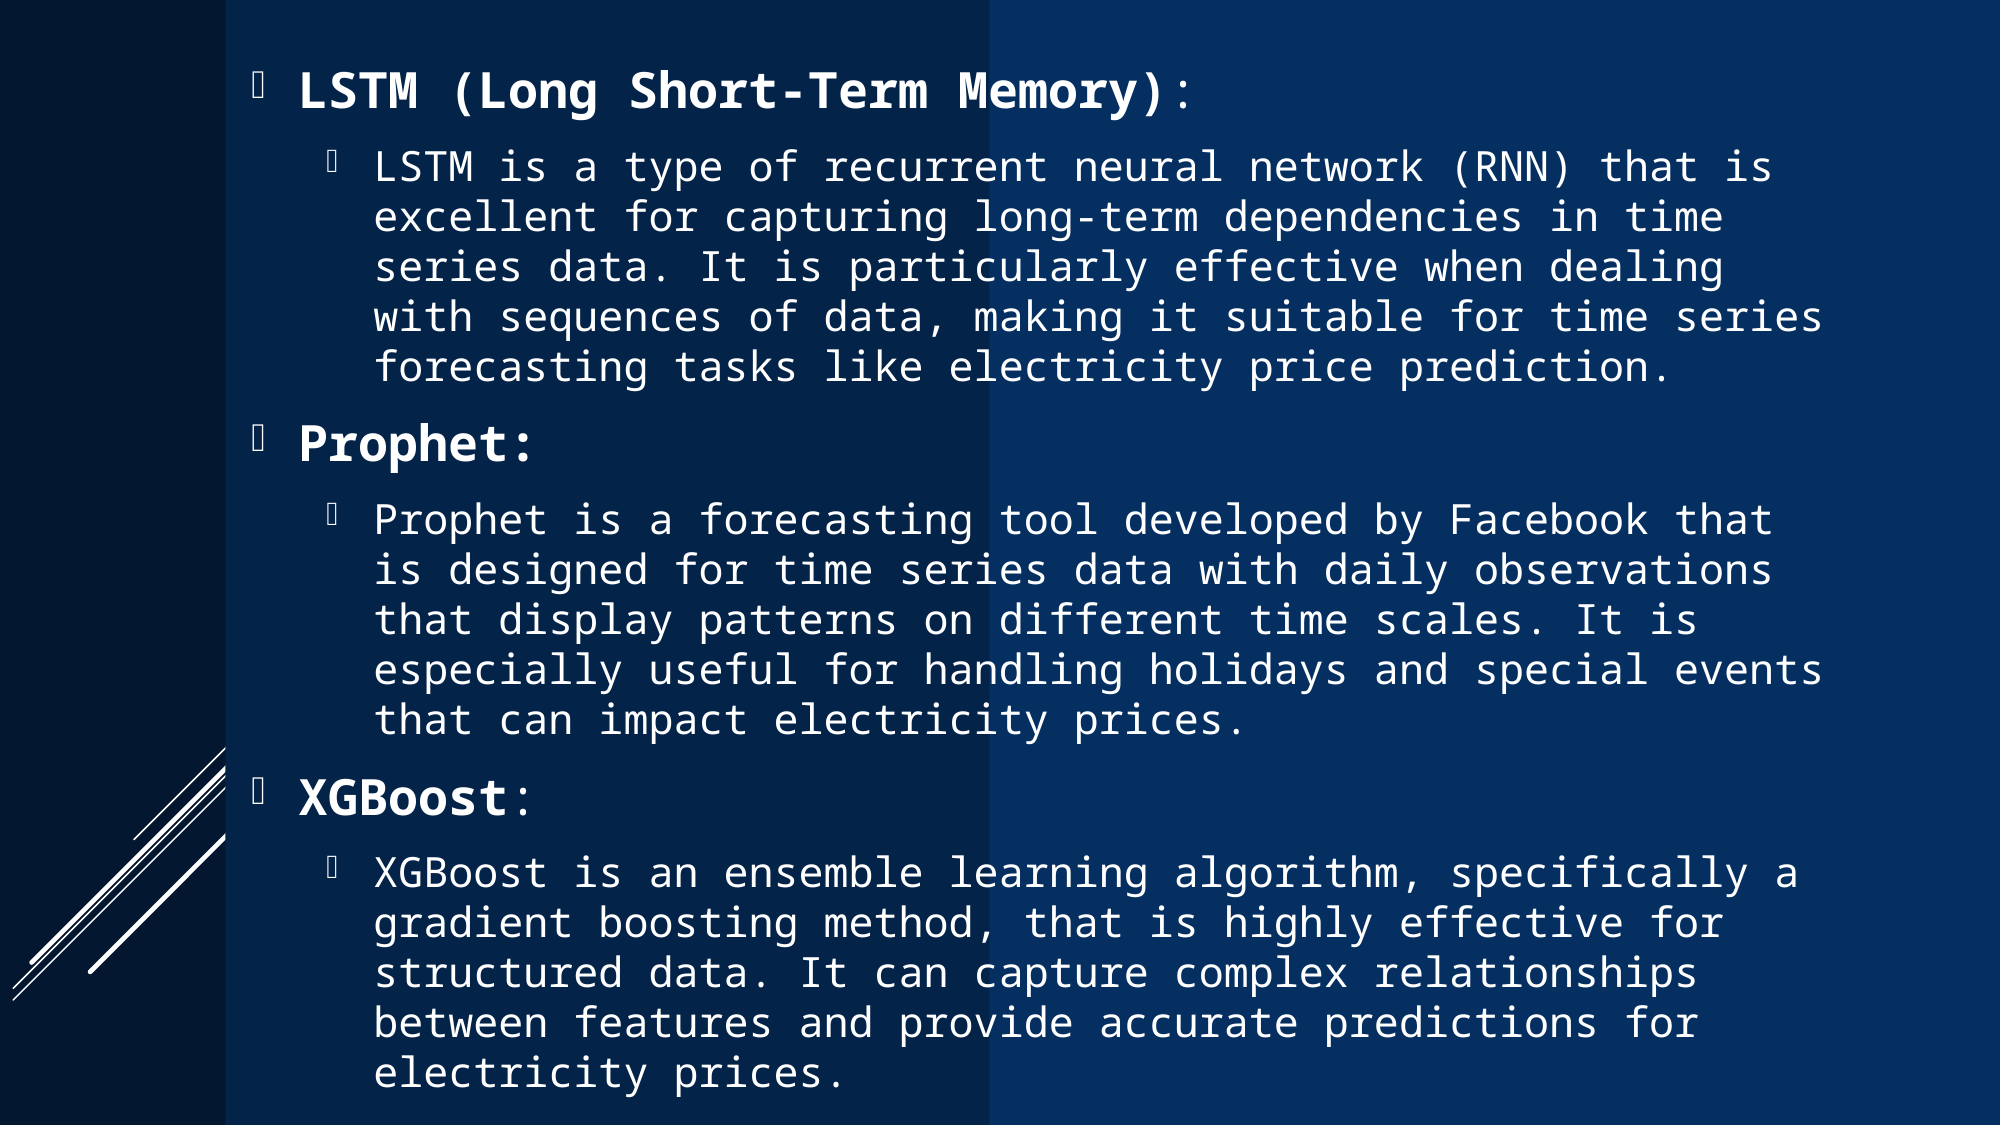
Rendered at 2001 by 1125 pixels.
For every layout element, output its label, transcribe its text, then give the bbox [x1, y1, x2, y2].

text_box [0, 0, 224, 1125]
text_box [224, 0, 991, 727]
text_box [224, 1001, 991, 1125]
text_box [12, 727, 247, 1001]
list LSTM (Long Short-Term Memory): LSTM is a type of recurrent neural network (RNN) that is excellent for capturing long-term dependencies in time series data. It is particularly effective when dealing with sequences of data, making it suitable for time series forecasting tasks like electricity price prediction. Prophet: Prophet is a forecasting tool developed by Facebook that is designed for time series data with daily observations that display patterns on different time scales. It is especially useful for handling holidays and special events that can impact electricity prices. XGBoost: XGBoost is an ensemble learning algorithm, specifically a gradient boosting method, that is highly effective for structured data. It can capture complex relationships between features and provide accurate predictions for electricity prices. [236, 169, 1849, 1057]
text_box [991, 0, 2000, 1125]
